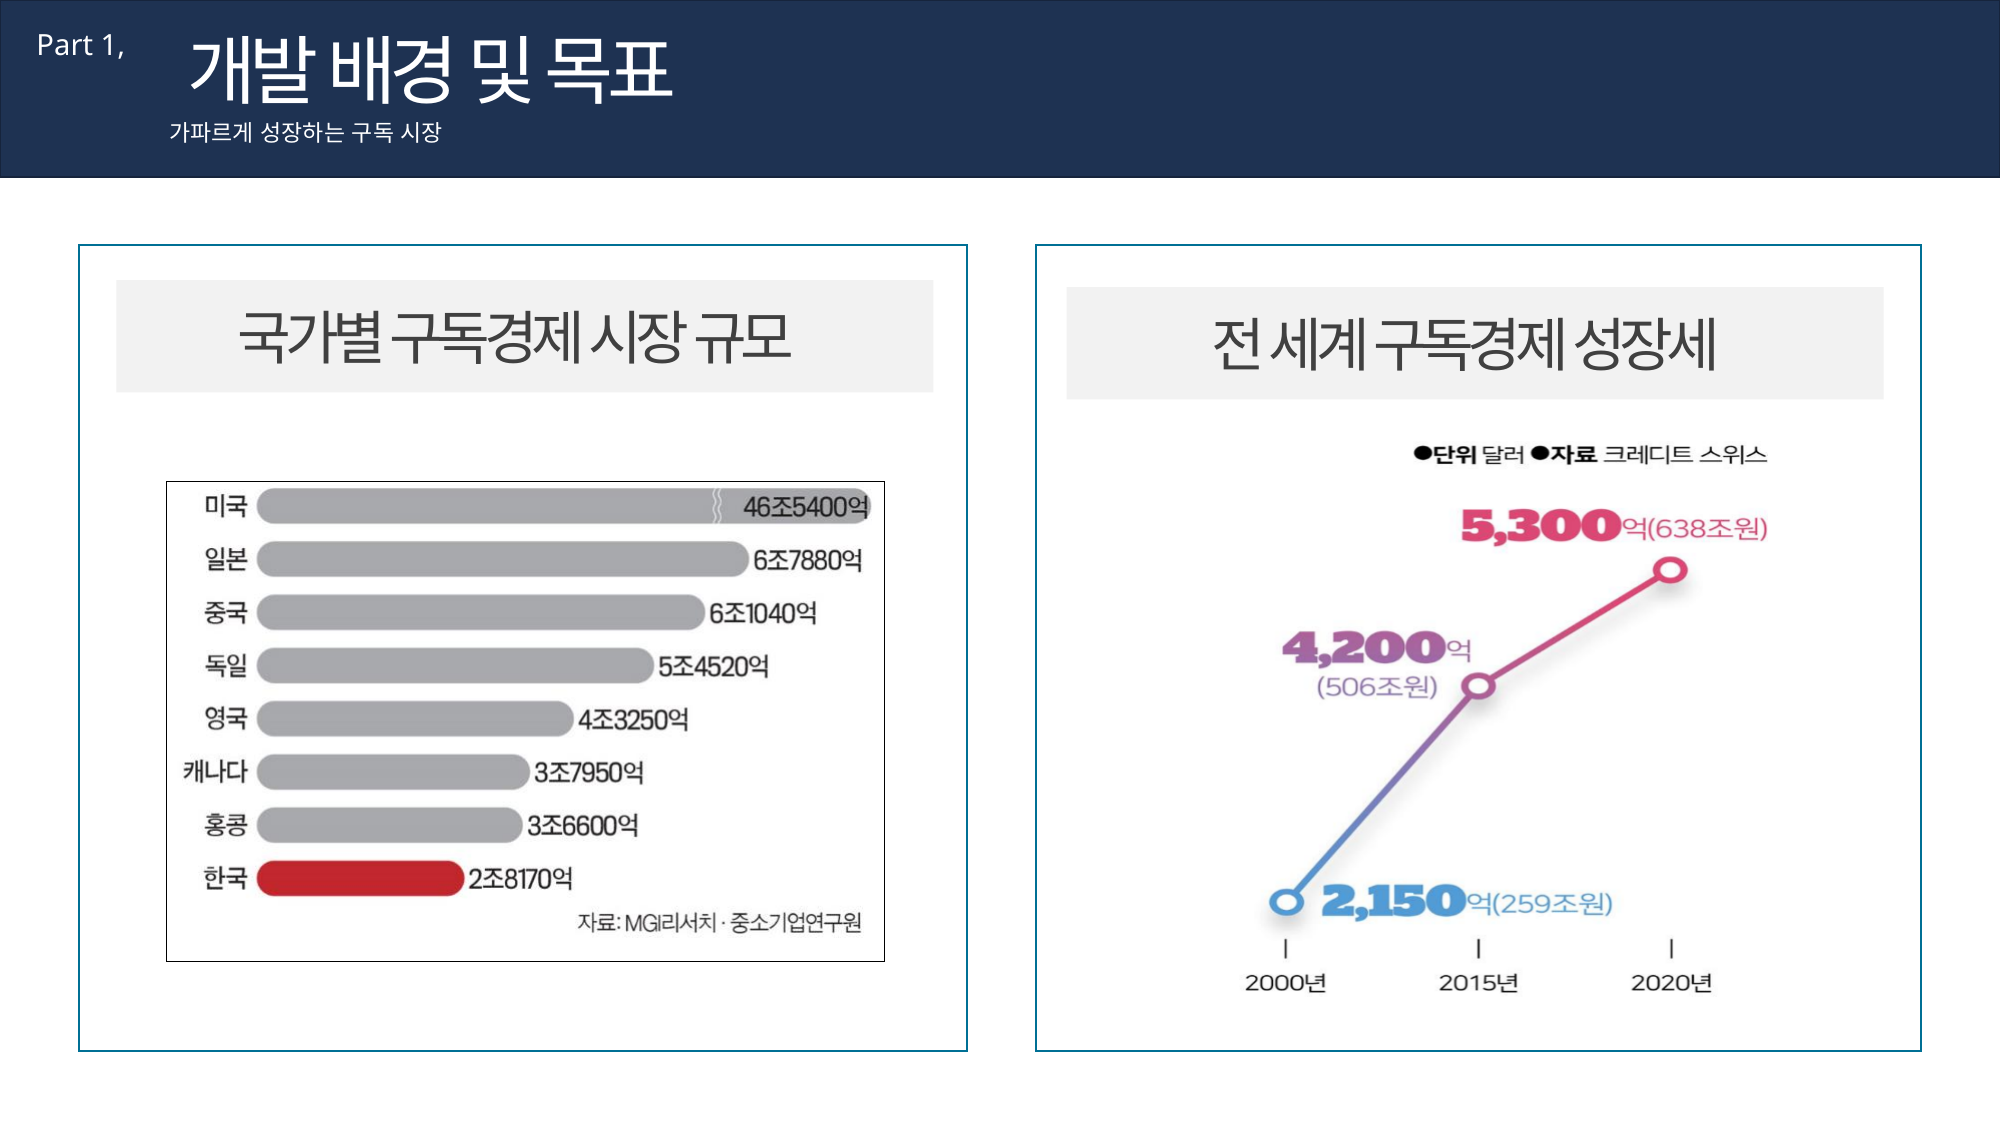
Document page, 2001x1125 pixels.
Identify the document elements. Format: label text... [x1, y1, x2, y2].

picture [1188, 441, 1768, 1029]
text_box [1066, 286, 1885, 400]
text_box [78, 244, 968, 1052]
text_box Part 1, [21, 19, 148, 69]
text_box 전 세계 구독경제 성장세 [1196, 300, 1736, 386]
text_box [115, 279, 934, 393]
text_box [0, 110, 2000, 225]
text_box 개발 배경 및 목표 [172, 16, 692, 110]
picture [166, 481, 885, 962]
text_box 국가별 구독경제 시장 규모 [222, 293, 809, 379]
text_box [1035, 244, 1922, 1052]
text_box [0, 0, 2000, 110]
